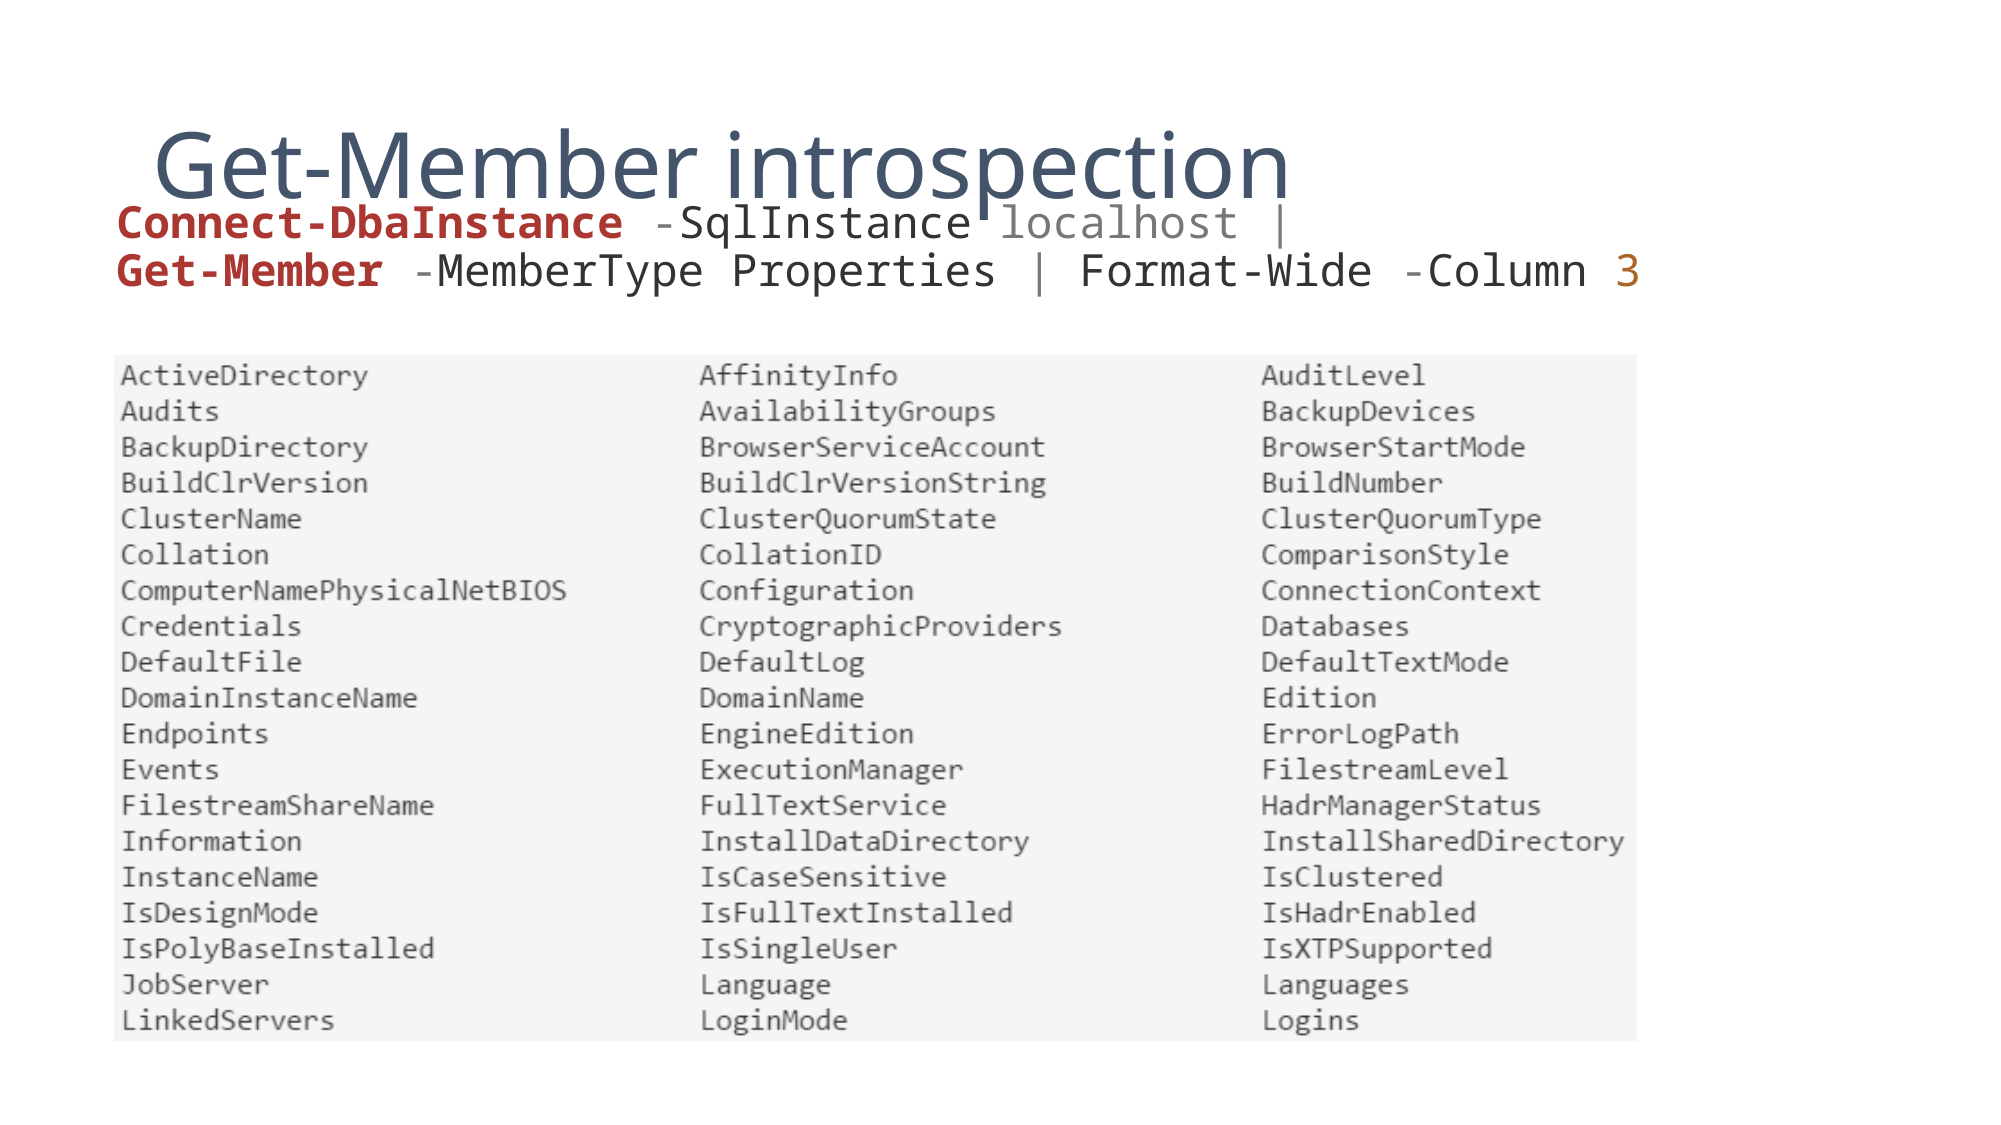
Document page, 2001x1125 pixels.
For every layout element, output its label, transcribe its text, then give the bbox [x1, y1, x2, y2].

picture [114, 355, 1637, 1041]
title Get-Member introspection [137, 59, 1863, 190]
list Connect-DbaInstance -SqlInstance localhost | Get-Member -MemberType Properties | Format-Wide -Column 3 [96, 190, 1904, 939]
